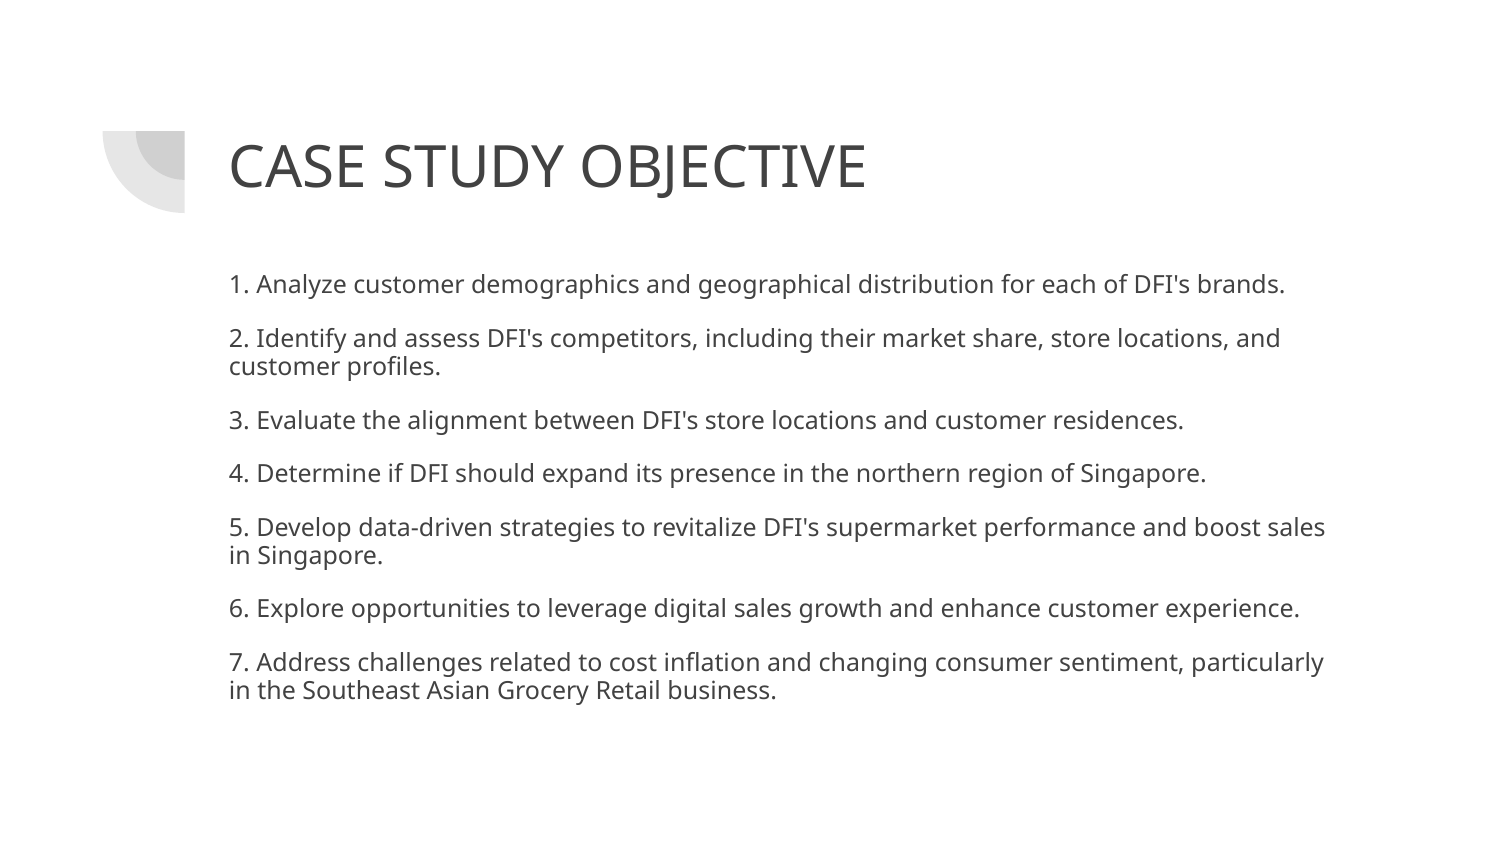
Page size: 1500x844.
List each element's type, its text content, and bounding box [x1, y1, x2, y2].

title CASE STUDY OBJECTIVE [213, 109, 1368, 256]
list 1. Analyze customer demographics and geographical distribution for each of DFI's brands. 2. Identify and assess DFI's competitors, including their market share, store locations, and customer profiles. 3. Evaluate the alignment between DFI's store locations and customer residences. 4. Determine if DFI should expand its presence in the northern region of Singapore. 5. Develop data-driven strategies to revitalize DFI's supermarket performance and boost sales in Singapore. 6. Explore opportunities to leverage digital sales growth and enhance customer experience. 7. Address challenges related to cost inflation and changing consumer sentiment, particularly in the Southeast Asian Grocery Retail business. [213, 256, 1368, 704]
